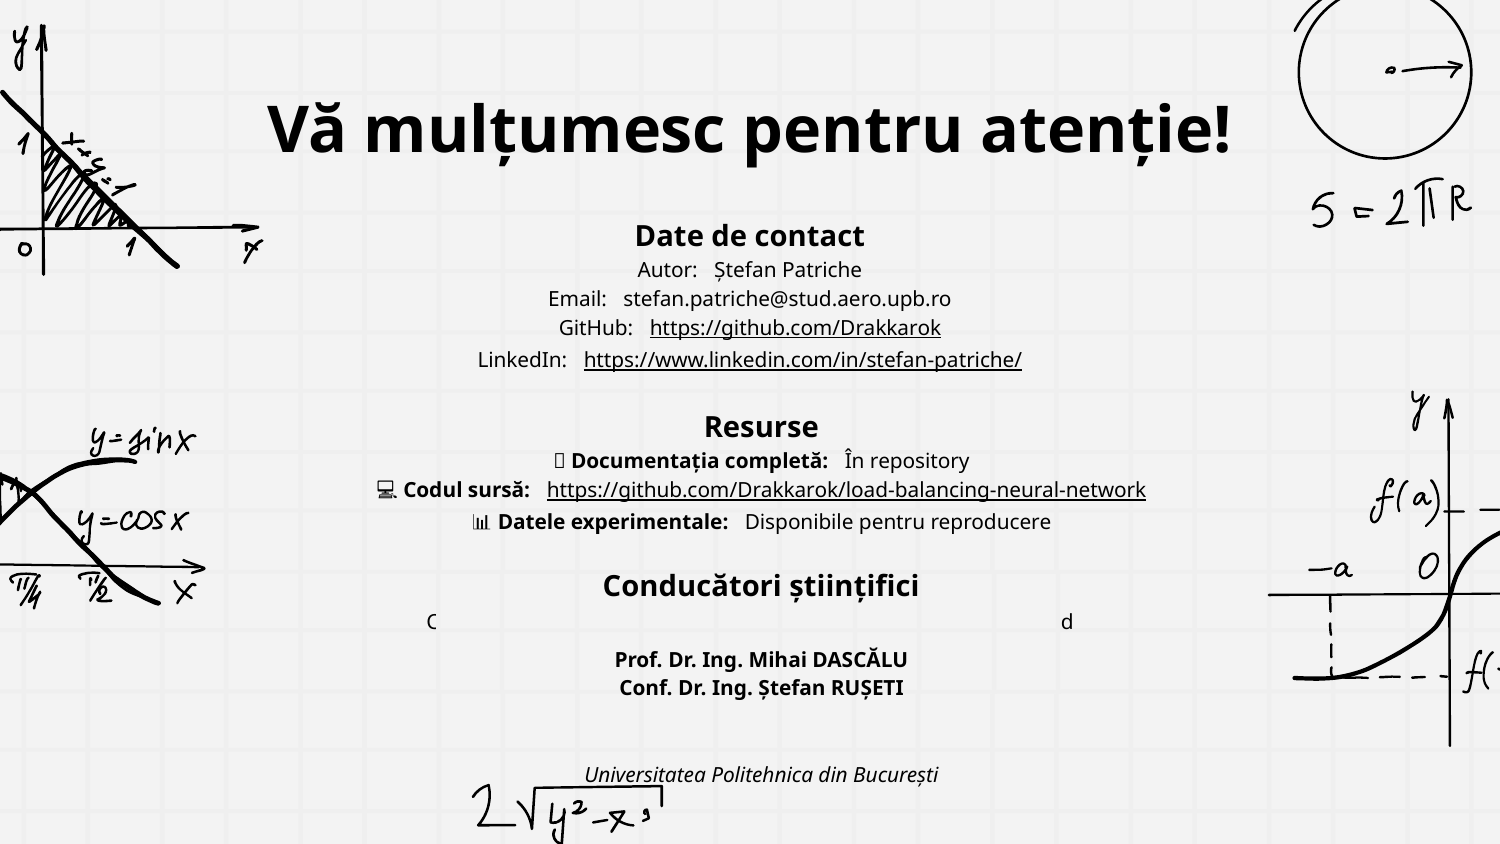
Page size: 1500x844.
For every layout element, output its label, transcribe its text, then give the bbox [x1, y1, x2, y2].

text_box Date de contact Autor: Ștefan Patriche Email: stefan.patriche@stud.aero.upb.ro GitHub: https://github.com/Drakkarok LinkedIn: https://www.linkedin.com/in/stefan-patriche/ Resurse 📄 Documentația completă: În repository 💻 Codul sursă: https://github.com/Drakkarok/load-balancing-neural-network 📊 Datele experimentale: Disponibile pentru reproducere Conducători științifici Prof. Dr. Ing. Mihai DASCĂLU Conf. Dr. Ing. Ștefan RUȘETI Universitatea Politehnica din București [269, 197, 1262, 347]
title Vă mulțumesc pentru atenție! [269, 72, 1262, 167]
picture [435, 571, 1061, 694]
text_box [0, 23, 264, 696]
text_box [1267, 0, 1500, 748]
